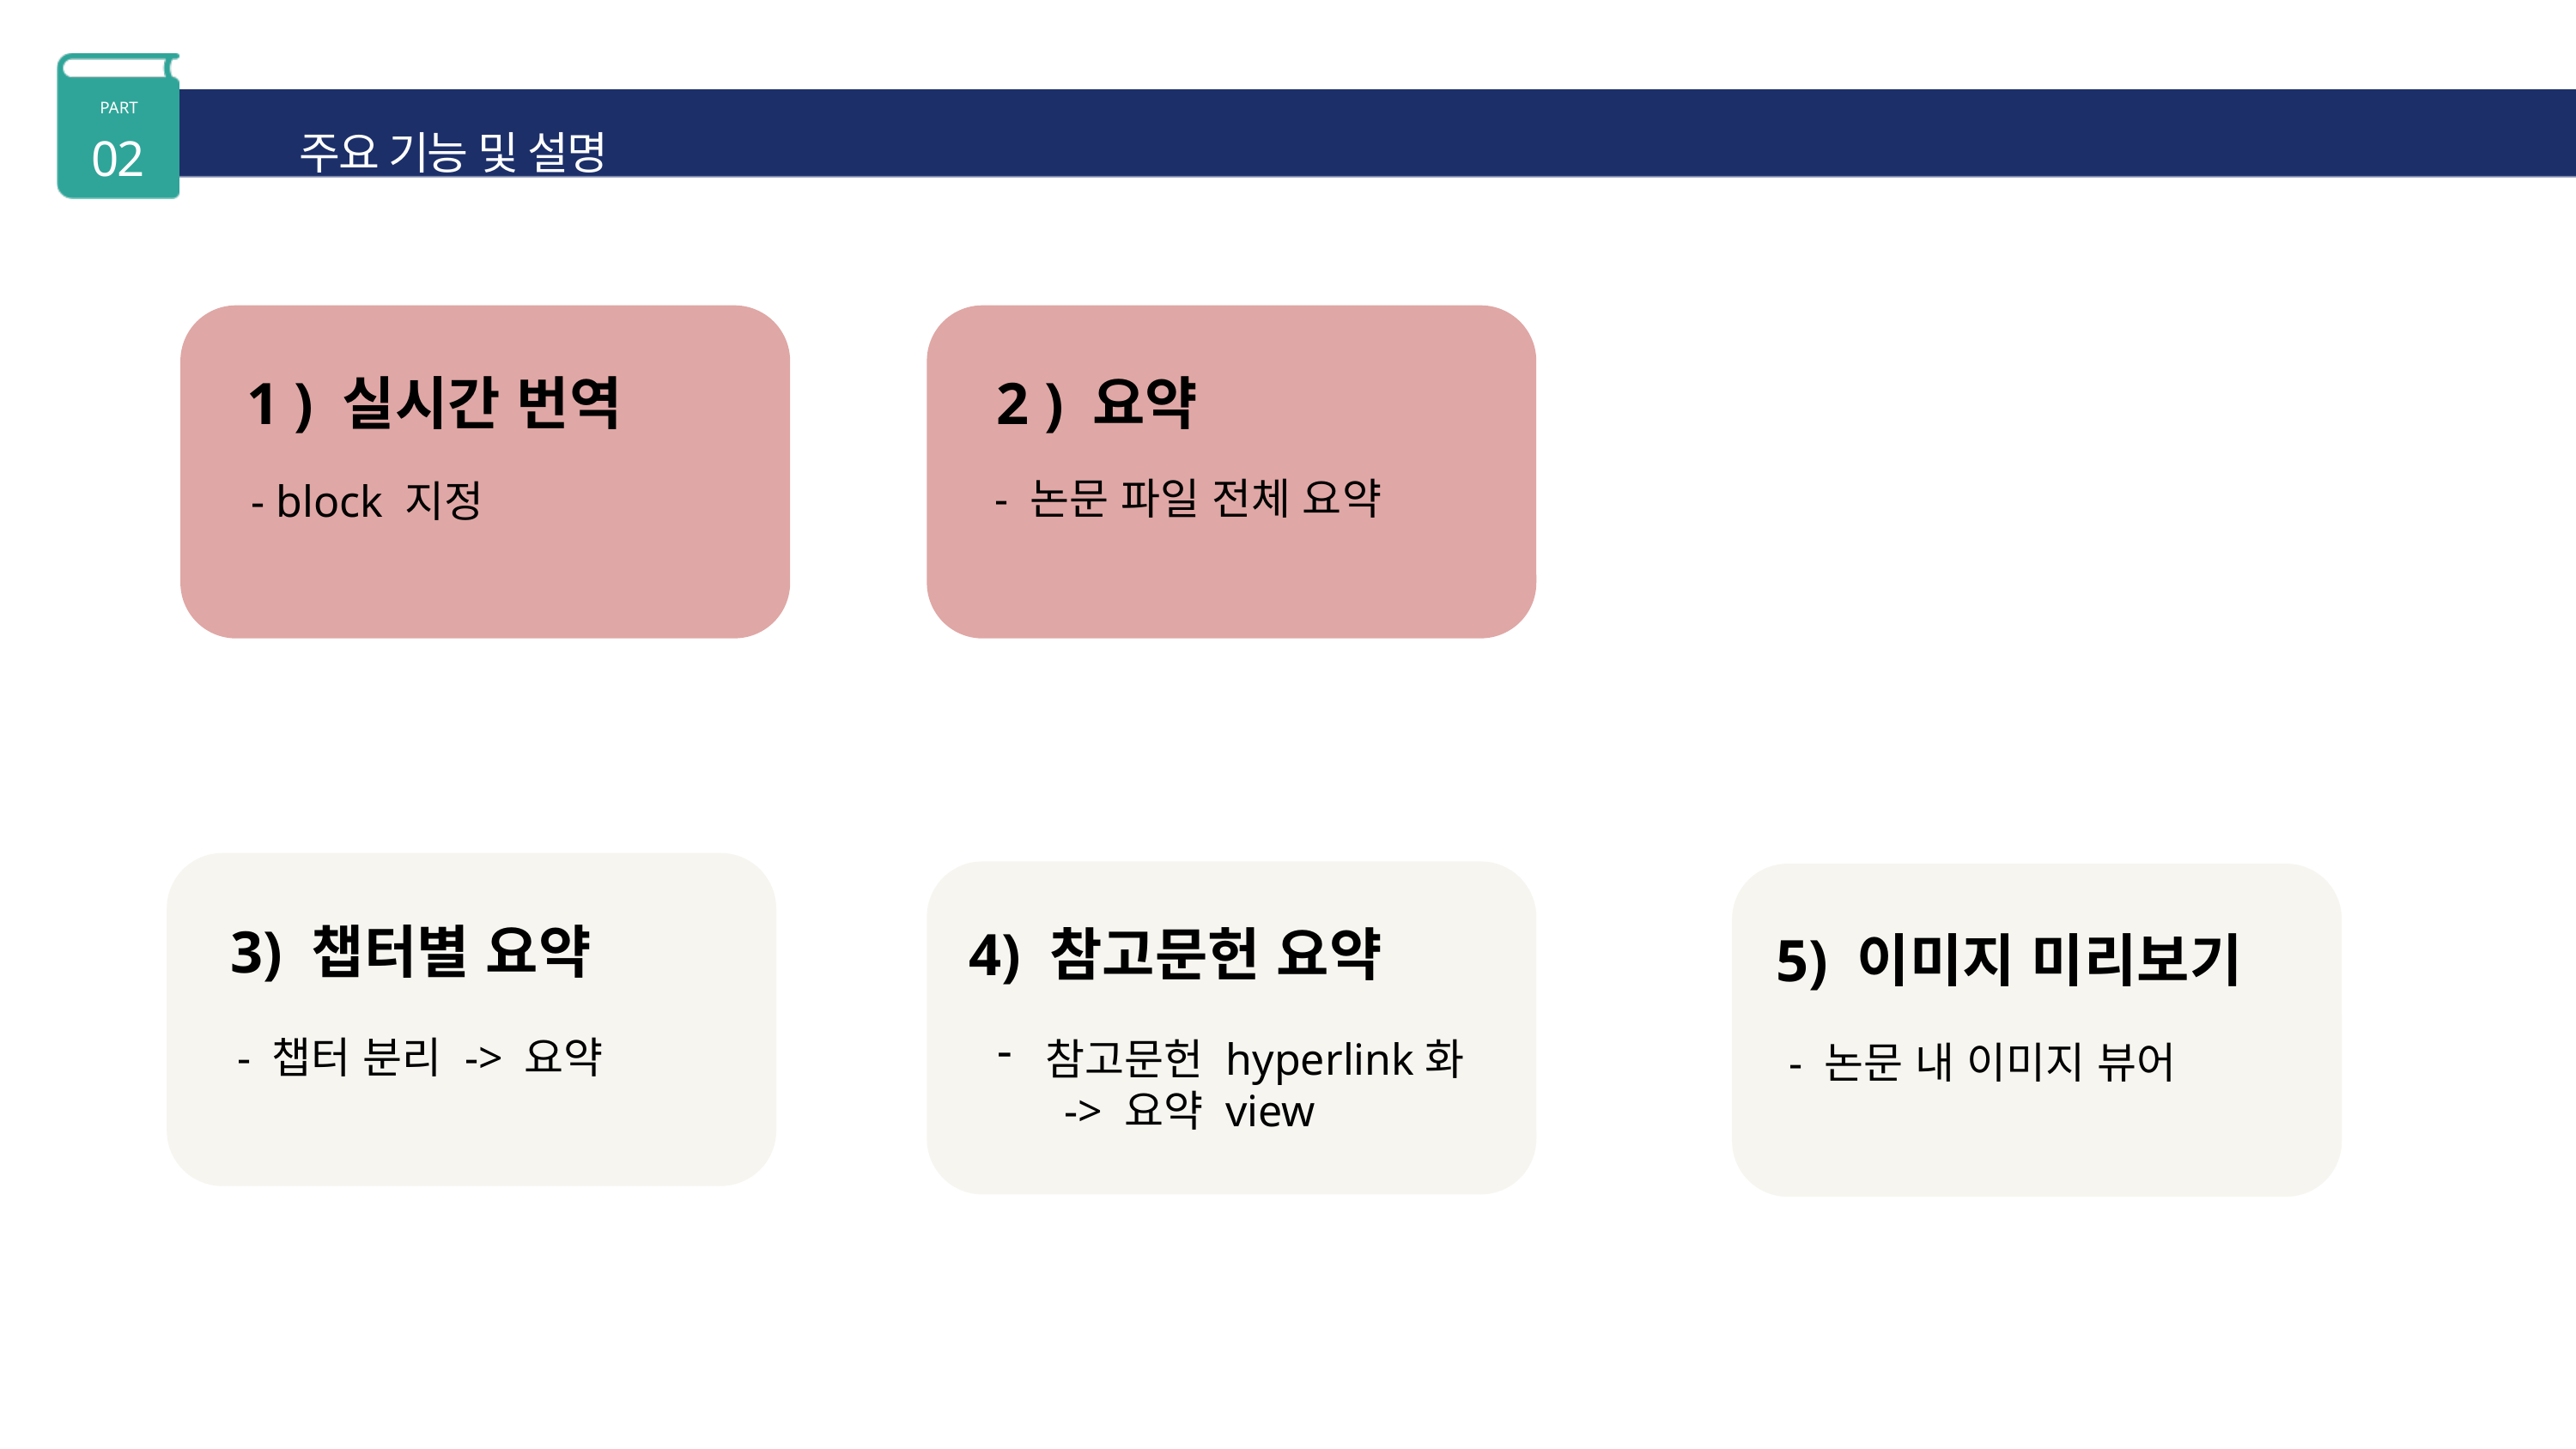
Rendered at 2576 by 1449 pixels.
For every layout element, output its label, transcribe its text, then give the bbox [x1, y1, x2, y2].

text_box [180, 305, 791, 639]
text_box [1731, 863, 2359, 1197]
picture [57, 53, 2576, 199]
text_box [167, 852, 777, 1186]
text_box 1 ) 실시간 번역 [234, 361, 728, 442]
text_box - 챕터 분리 -> 요약 [224, 1023, 719, 1088]
text_box 3) 챕터별 요약 [217, 909, 712, 991]
text_box 2 ) 요약 [984, 361, 1512, 442]
text_box [927, 305, 1537, 639]
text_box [927, 861, 1537, 1195]
text_box - 논문 파일 전체 요약 [981, 464, 1476, 530]
text_box - block 지정 [238, 467, 732, 532]
